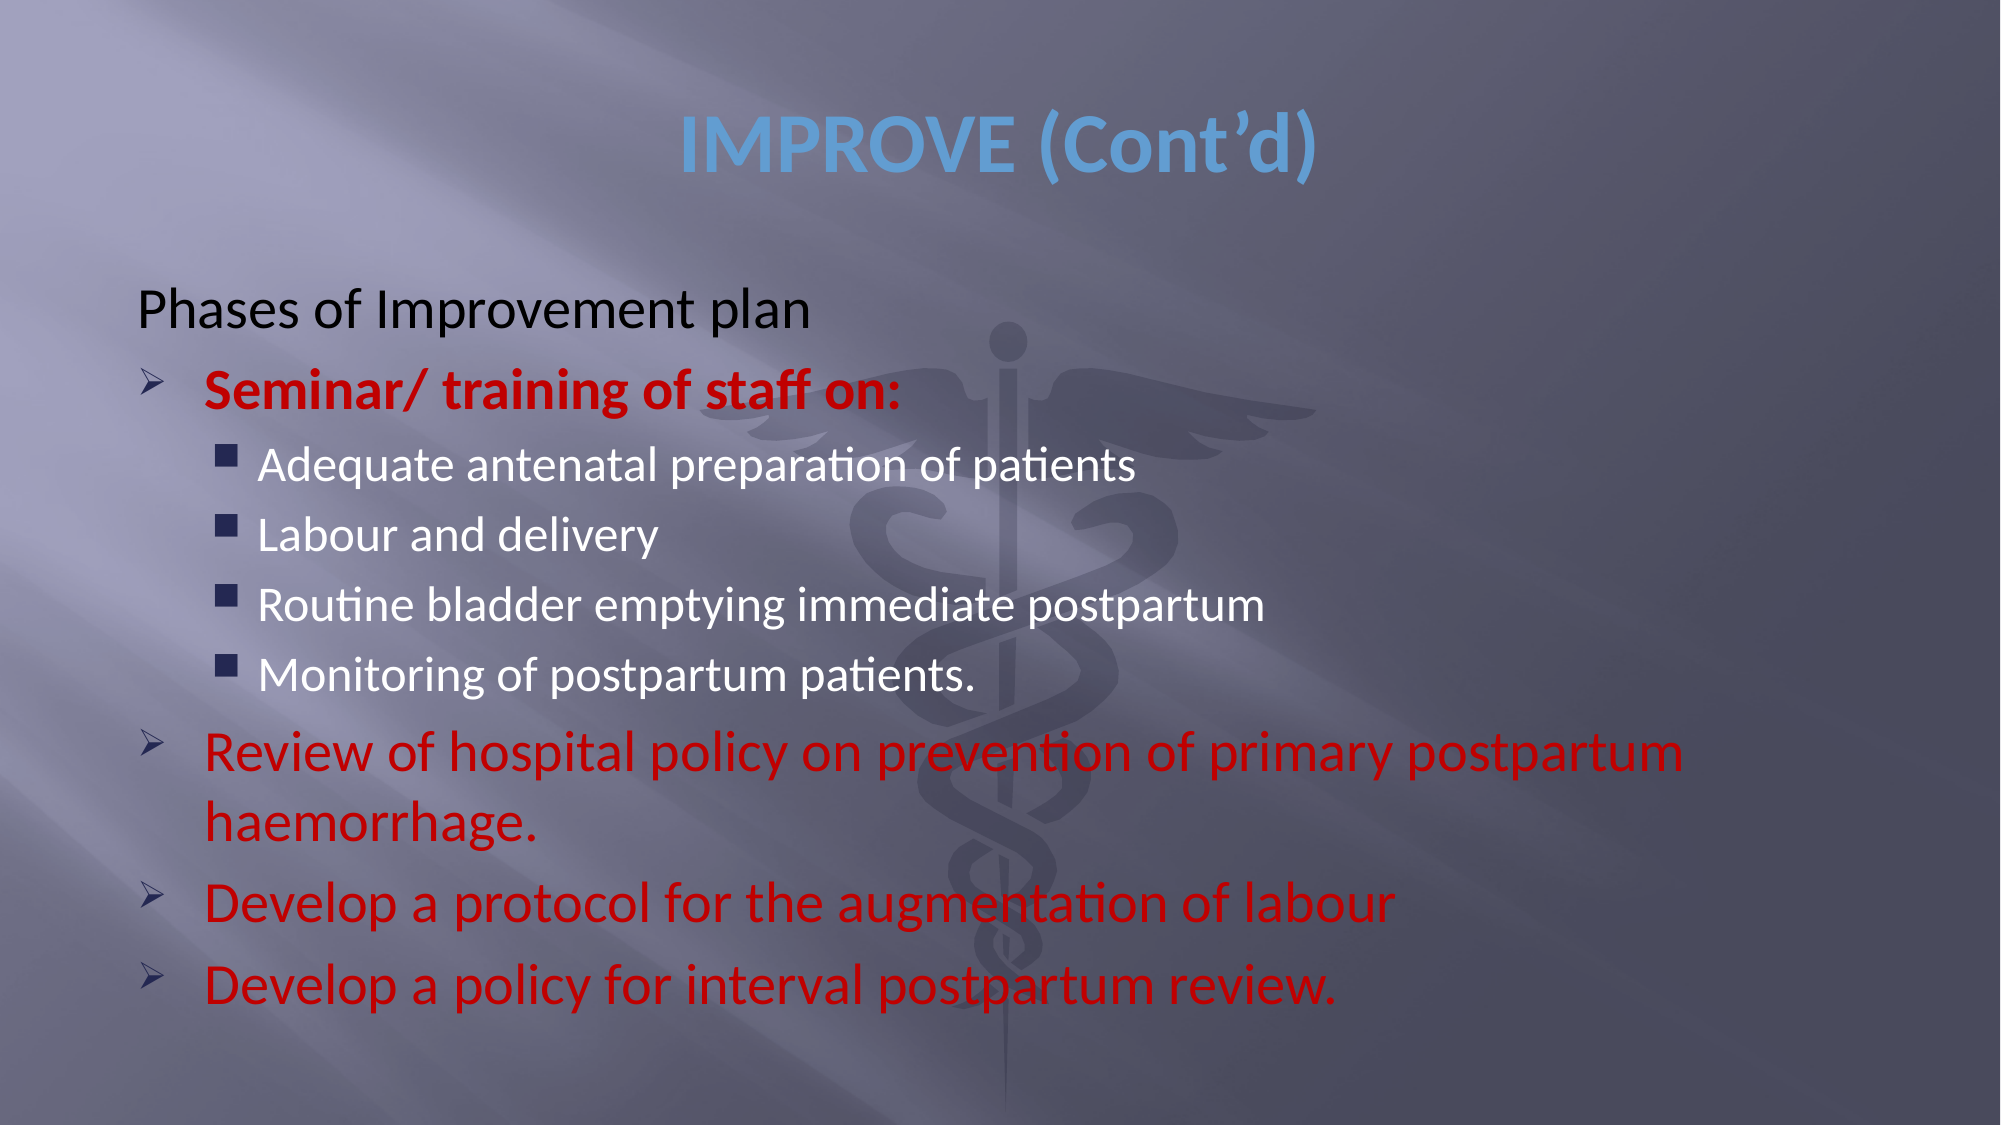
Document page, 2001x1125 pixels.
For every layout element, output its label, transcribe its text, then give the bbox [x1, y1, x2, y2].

title IMPROVE (Cont’d) [99, 45, 1900, 233]
list Phases of Improvement plan Seminar/ training of staff on: Adequate antenatal preparation of patients Labour and delivery Routine bladder emptying immediate postpartum Monitoring of postpartum patients. Review of hospital policy on prevention of primary postpartum haemorrhage. Develop a protocol for the augmentation of labour Develop a policy for interval postpartum review. [99, 262, 1900, 1035]
